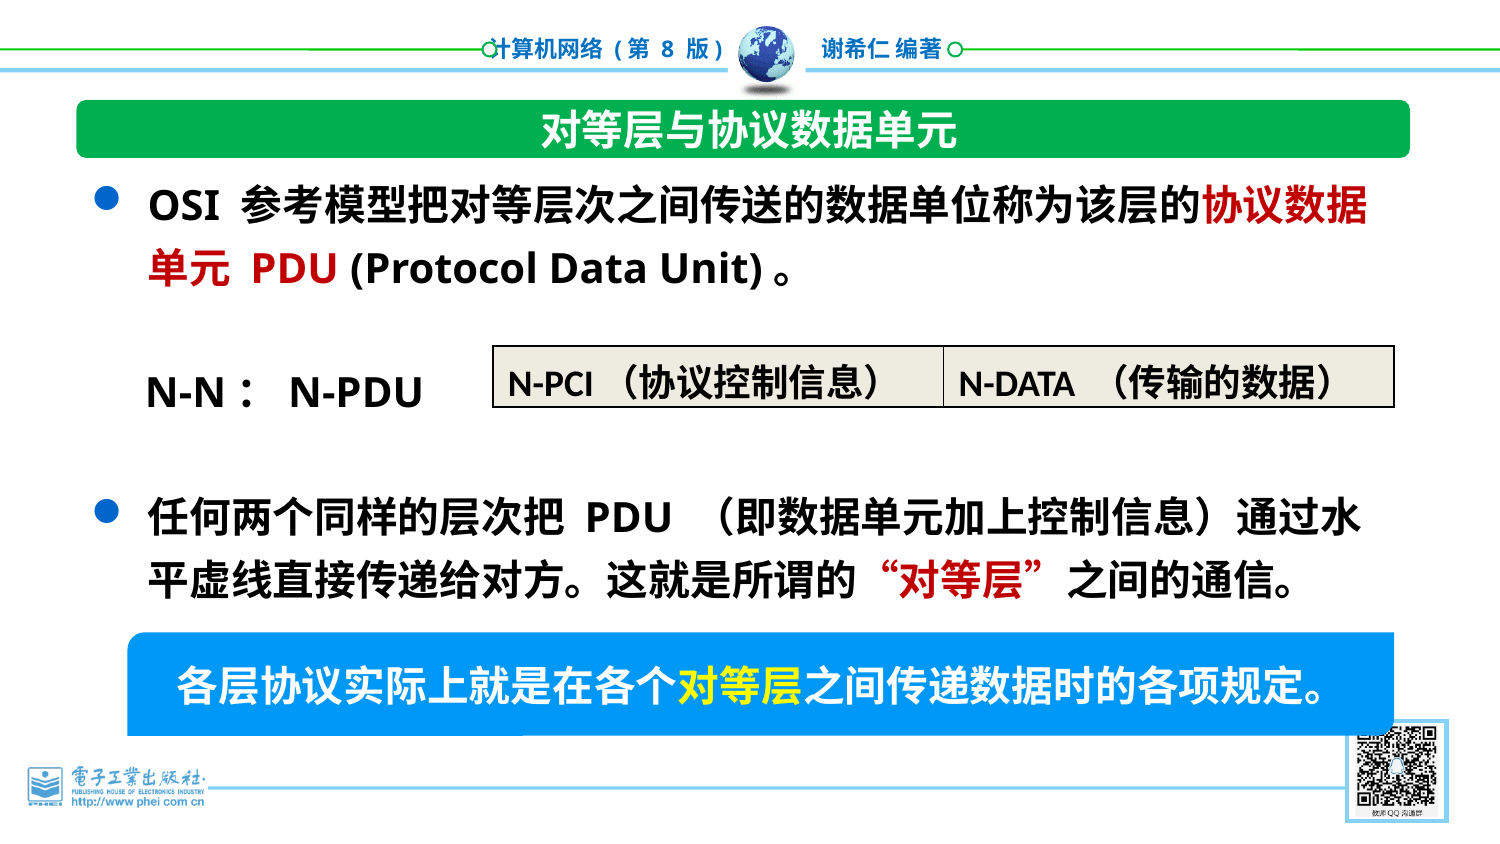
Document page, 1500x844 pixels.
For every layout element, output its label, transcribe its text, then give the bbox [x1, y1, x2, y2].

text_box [127, 632, 1395, 736]
picture [1355, 724, 1438, 817]
list OSI 参考模型把对等层次之间传送的数据单位称为该层的协议数据单元 PDU (Protocol Data Unit)。 N-N：N-PDU 任何两个同样的层次把 PDU （即数据单元加上控制信息）通过水平虚线直接传递给对方。这就是所谓的“对等层”之间的通信。 [76, 159, 1410, 716]
picture [736, 24, 796, 99]
table_header N-DATA （传输的数据） [944, 347, 1393, 406]
picture [23, 764, 208, 809]
list 对等层与协议数据单元 [204, 99, 1293, 158]
table_header N-PCI（协议控制信息） [494, 347, 943, 406]
